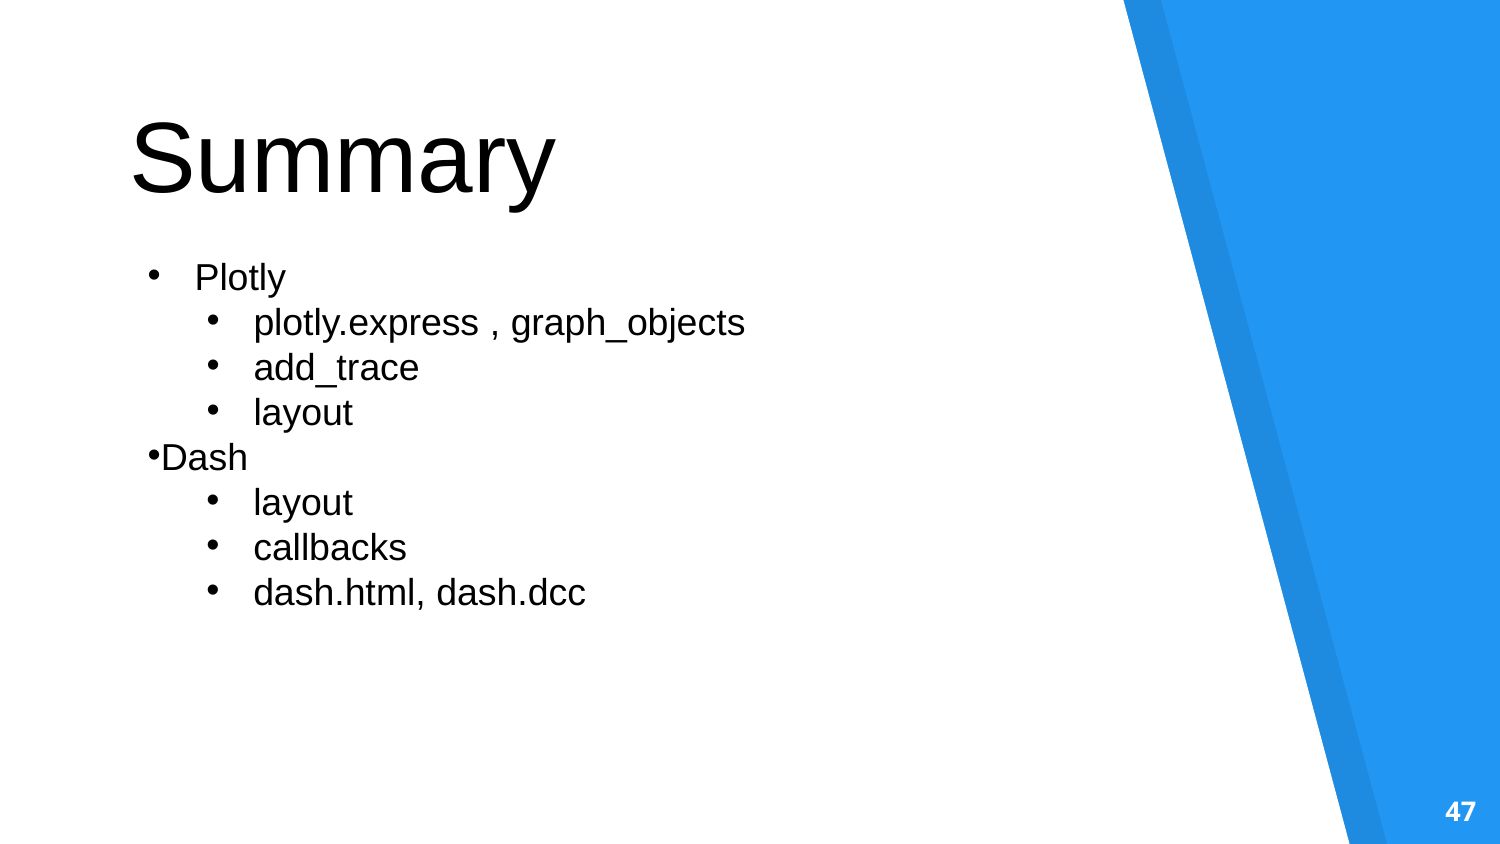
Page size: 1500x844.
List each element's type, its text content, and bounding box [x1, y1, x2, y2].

text_box Summary [114, 85, 1097, 221]
text_box Plotly plotly.express , graph_objects add_trace layout Dash layout callbacks dash.html, dash.dcc [132, 244, 1173, 620]
slide_number 47 [1401, 779, 1492, 844]
